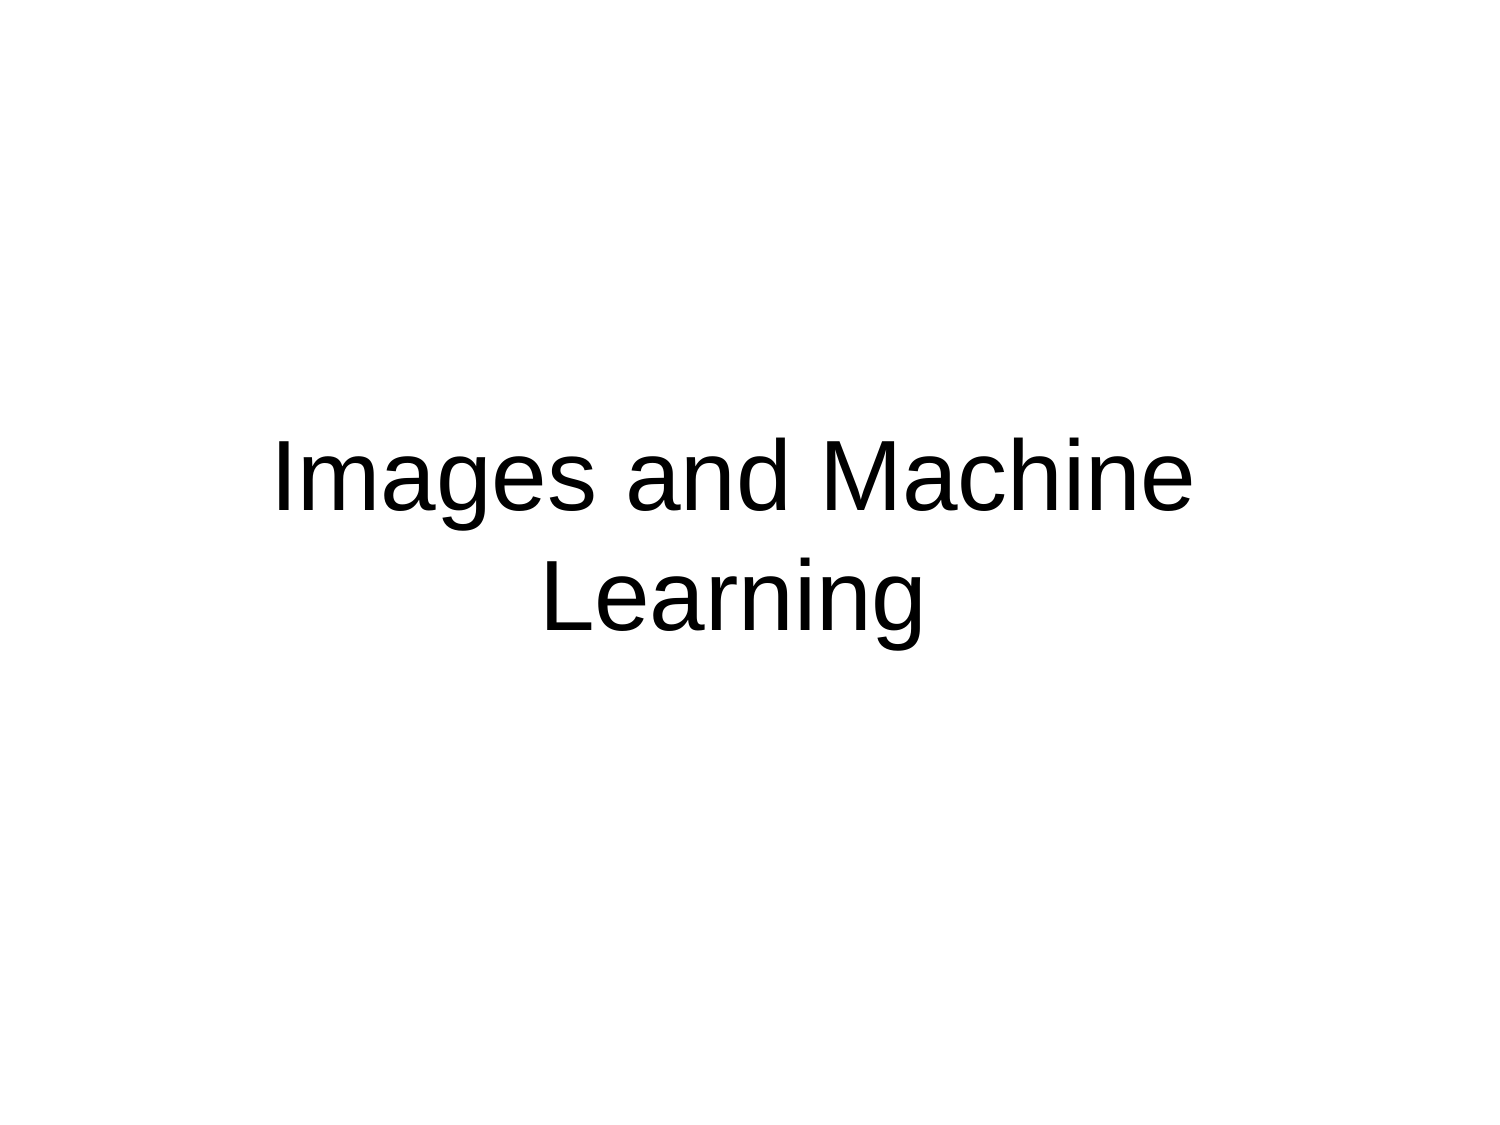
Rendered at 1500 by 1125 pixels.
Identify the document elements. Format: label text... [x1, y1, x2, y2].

text_box Images and Machine Learning [58, 467, 1409, 594]
